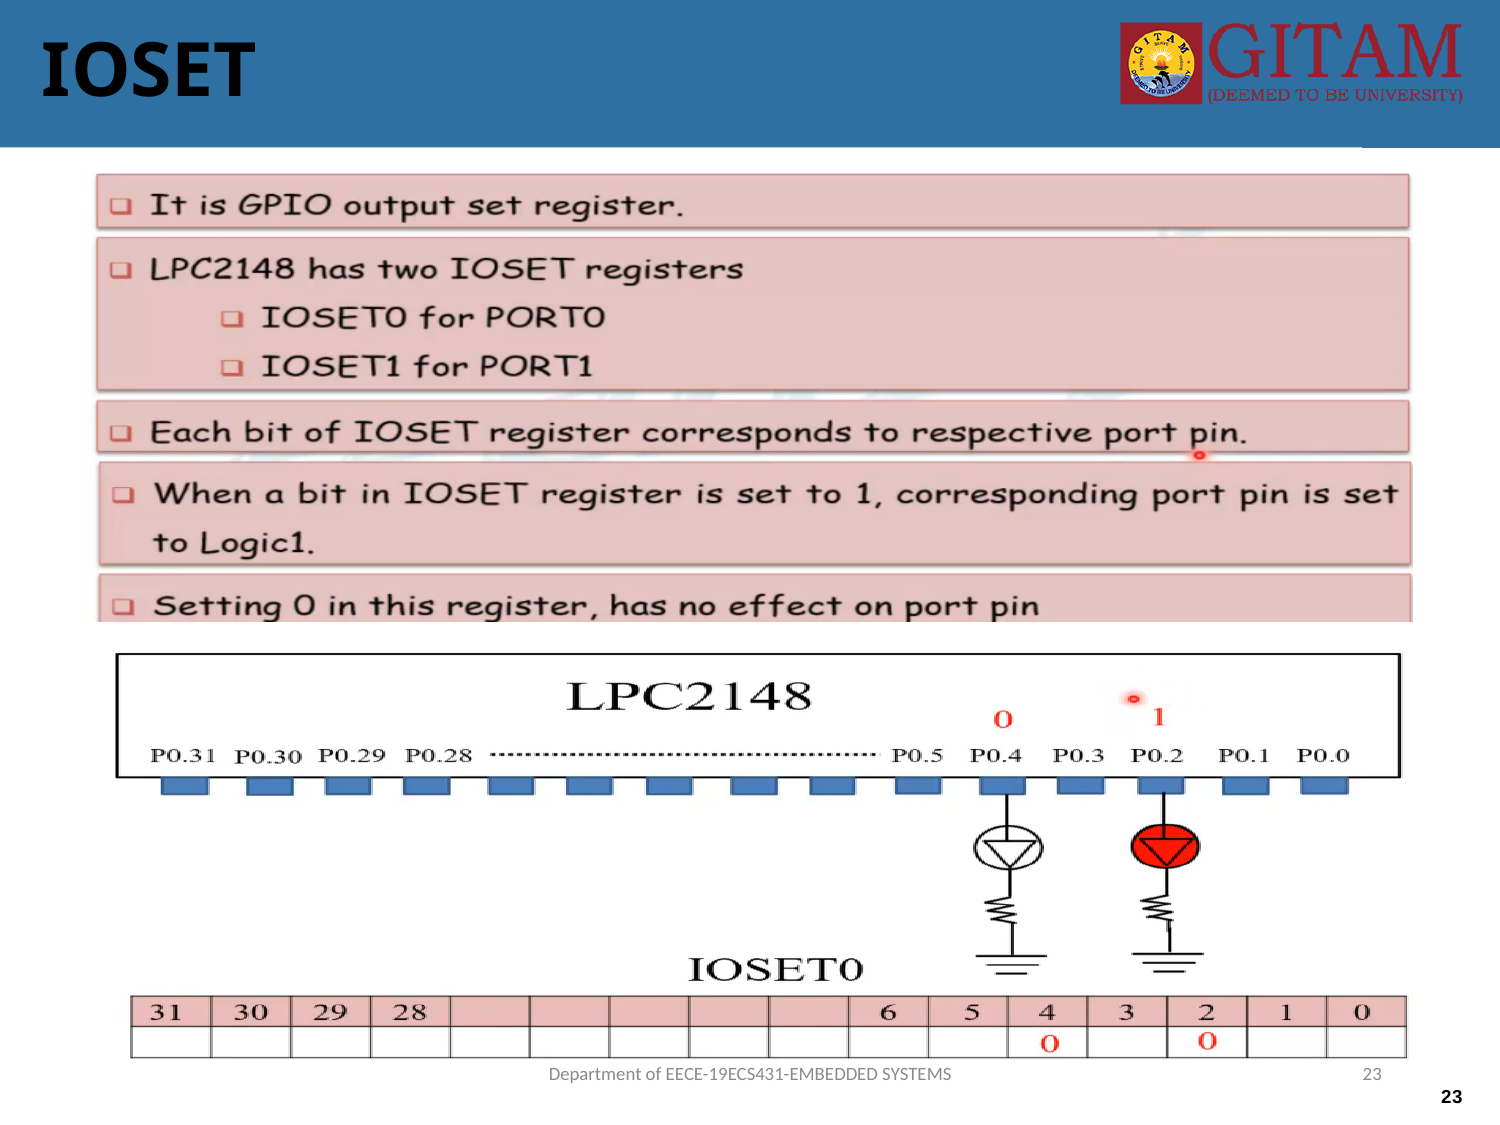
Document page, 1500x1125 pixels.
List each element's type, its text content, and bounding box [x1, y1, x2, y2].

picture [88, 645, 1417, 1064]
footer Department of EECE-19ECS431-EMBEDDED SYSTEMS [496, 1064, 1004, 1103]
slide_number 23 [1059, 1064, 1397, 1103]
text_box 23 [1434, 1083, 1470, 1108]
picture [84, 173, 1413, 622]
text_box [0, 0, 1500, 151]
picture [1112, 15, 1469, 117]
